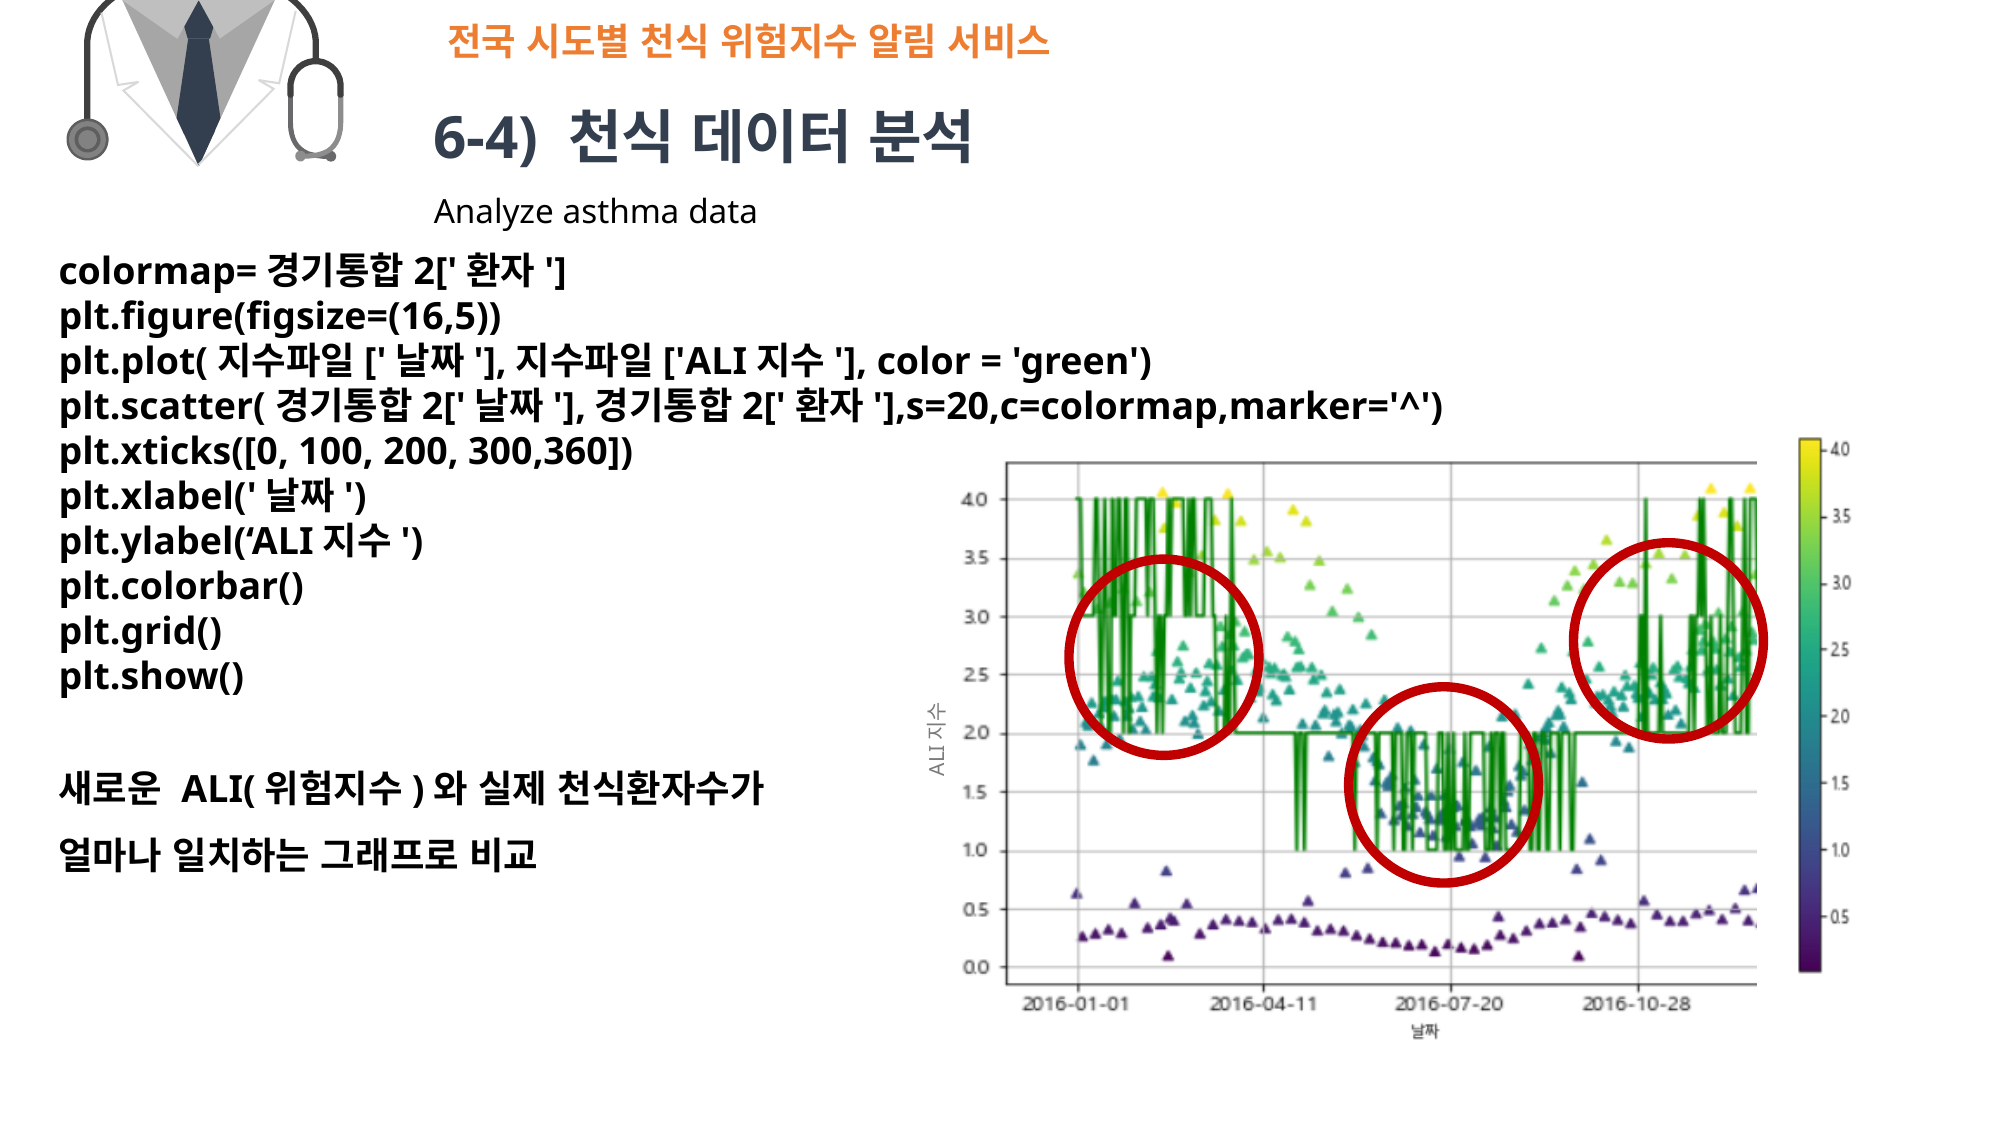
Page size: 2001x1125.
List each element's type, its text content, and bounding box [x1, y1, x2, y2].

picture [955, 428, 1884, 1045]
text_box 6-4) 천식 데이터 분석 Analyze asthma data [419, 57, 1424, 238]
text_box ALI지수 [915, 630, 955, 849]
text_box 전국 시도별 천식 위험지수 알림 서비스 [432, 10, 1067, 71]
text_box colormap=경기통합2['환자'] plt.figure(figsize=(16,5)) plt.plot(지수파일['날짜'],지수파일['ALI지수'], color = 'green') plt.scatter(경기통합2['날짜'],경기통합2['환자'],s=20,c=colormap,marker='^') plt.xticks([0, 100, 200, 300,360]) plt.xlabel('날짜') plt.ylabel(‘ALI지수') plt.colorbar() plt.grid() plt.show() 새로운 ALI(위험지수)와 실제 천식환자수가 얼마나 일치하는 그래프로 비교 [43, 239, 1551, 885]
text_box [66, 0, 344, 167]
